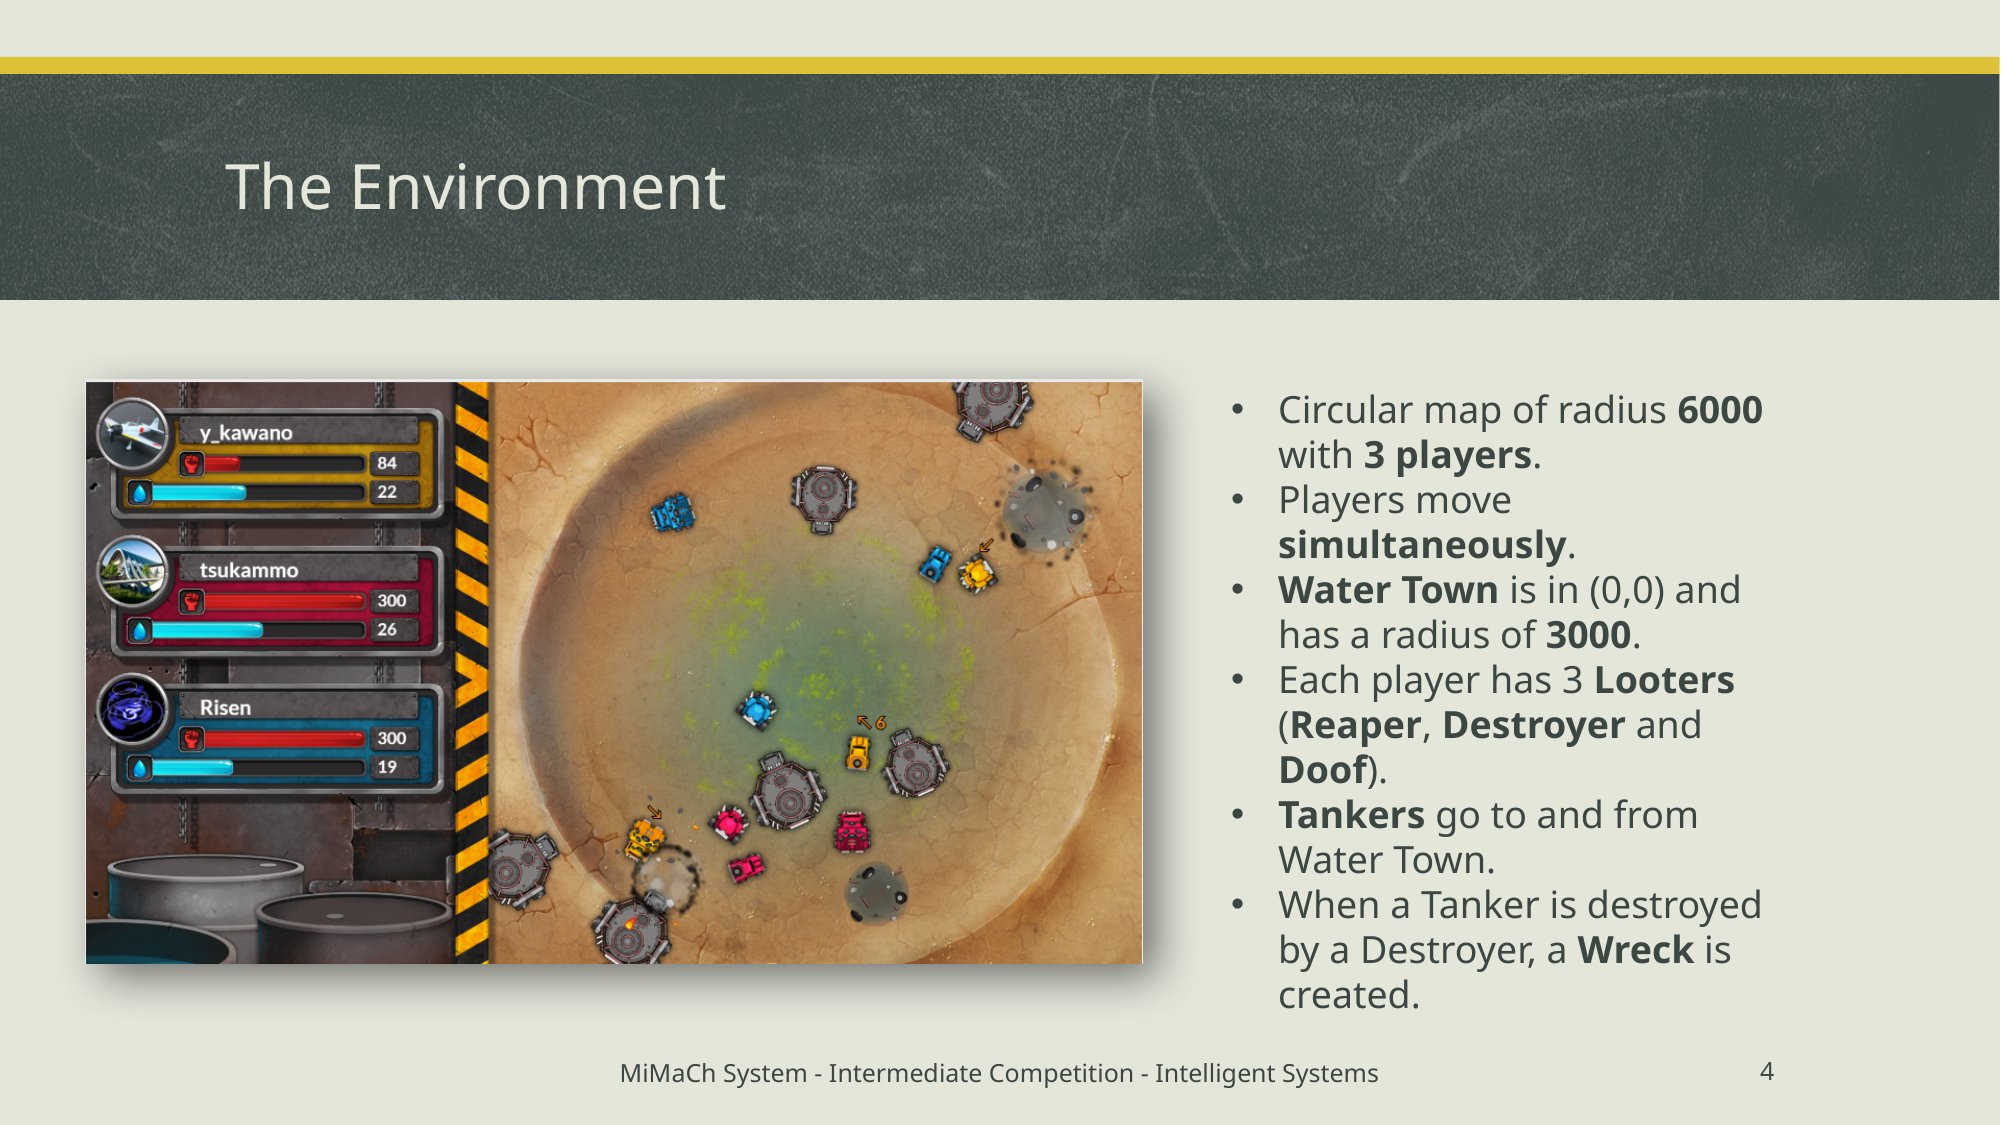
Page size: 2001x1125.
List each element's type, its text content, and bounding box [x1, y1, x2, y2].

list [85, 379, 1143, 964]
text_box Circular map of radius 6000 with 3 players. Players move simultaneously. Water Town is in (0,0) and has a radius of 3000. Each player has 3 Looters (Reaper, Destroyer and Doof). Tankers go to and from Water Town. When a Tanker is destroyed by a Destroyer, a Wreck is created. [1216, 379, 1806, 1024]
slide_number 4 [1466, 1042, 1790, 1103]
picture [0, 74, 2000, 300]
footer MiMaCh System - Intermediate Competition - Intelligent Systems [533, 1042, 1466, 1103]
title The Environment [210, 76, 1790, 300]
